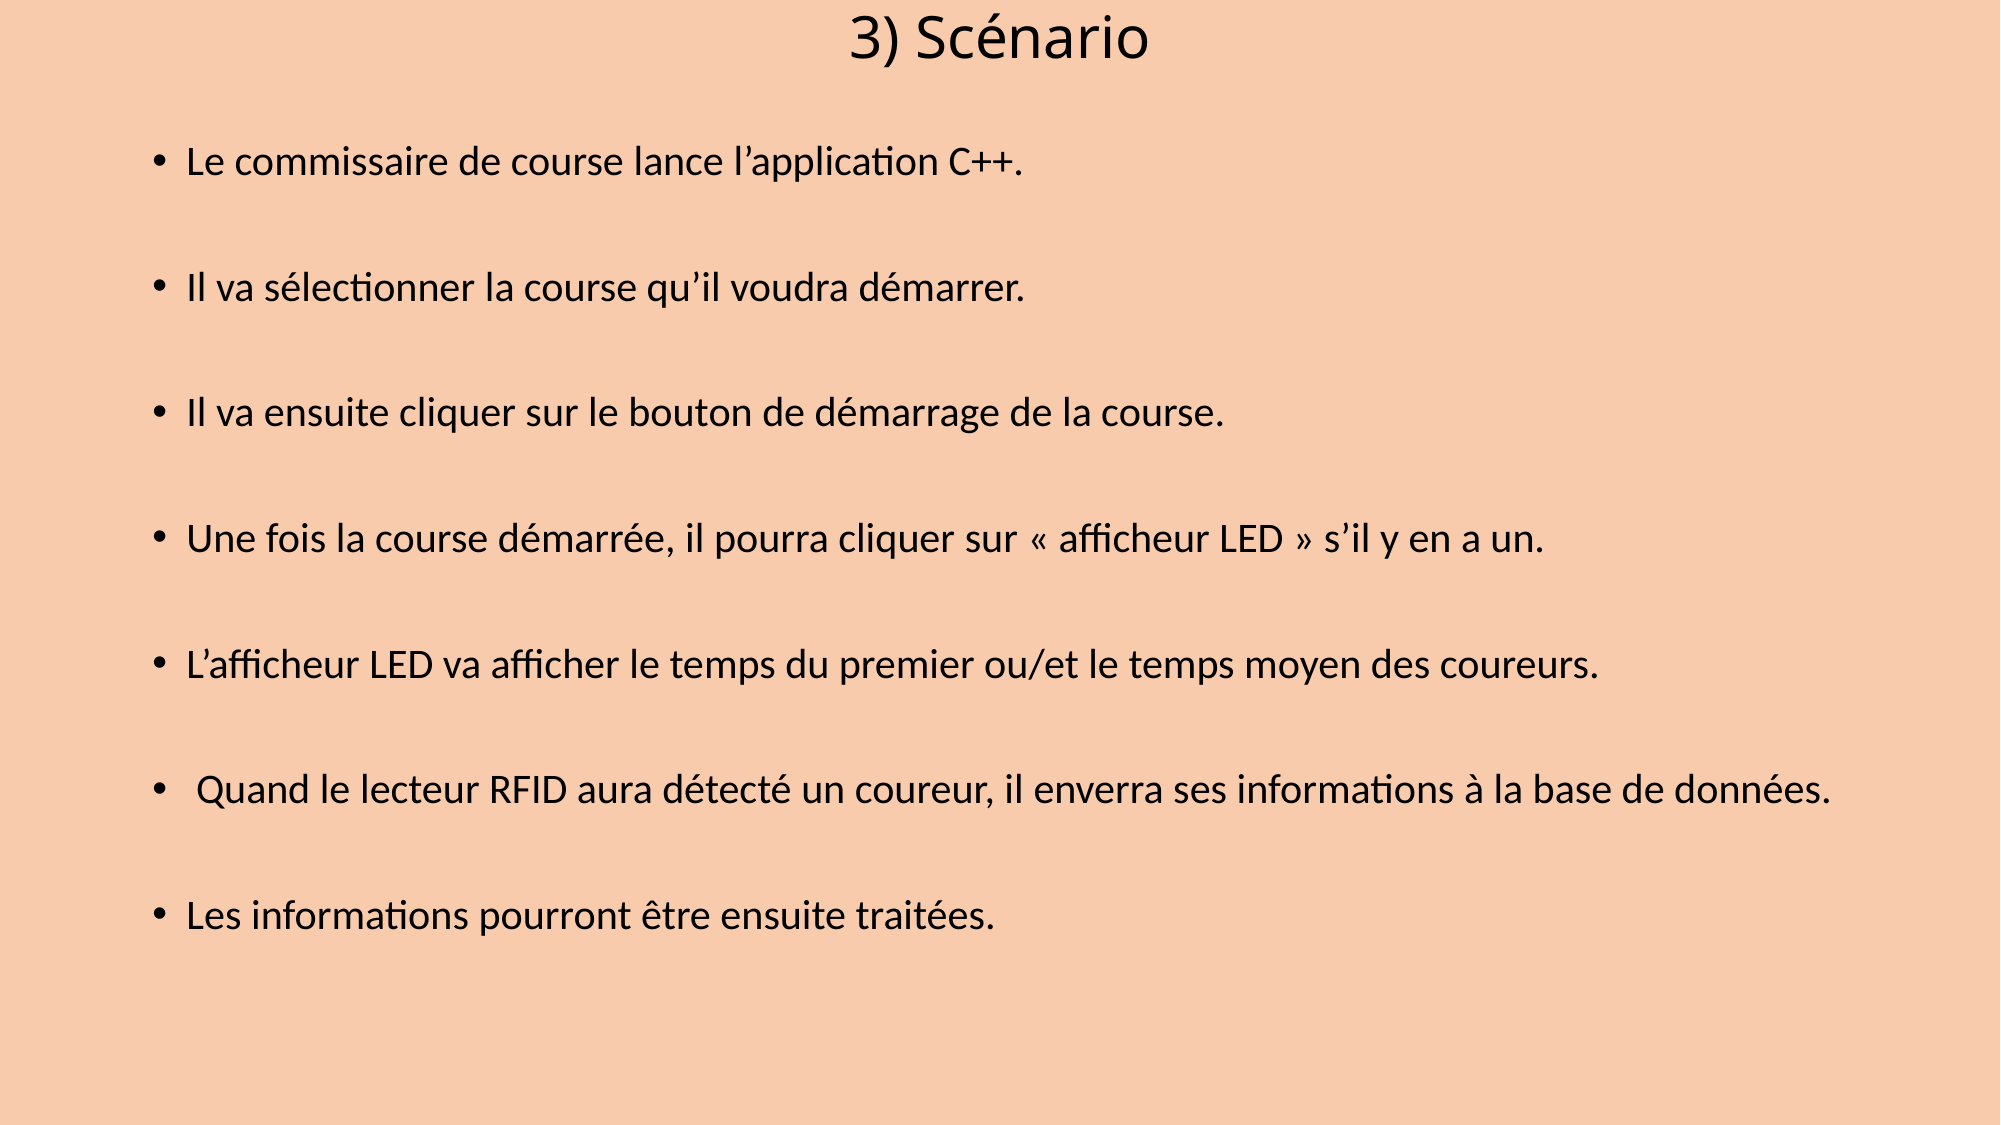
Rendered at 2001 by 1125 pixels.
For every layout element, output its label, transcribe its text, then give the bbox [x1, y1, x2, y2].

list Le commissaire de course lance l’application C++. Il va sélectionner la course qu’il voudra démarrer. Il va ensuite cliquer sur le bouton de démarrage de la course. Une fois la course démarrée, il pourra cliquer sur « afficheur LED » s’il y en a un. L’afficheur LED va afficher le temps du premier ou/et le temps moyen des coureurs. Quand le lecteur RFID aura détecté un coureur, il enverra ses informations à la base de données. Les informations pourront être ensuite traitées. [137, 132, 1863, 988]
title 3) Scénario [137, 0, 1863, 80]
